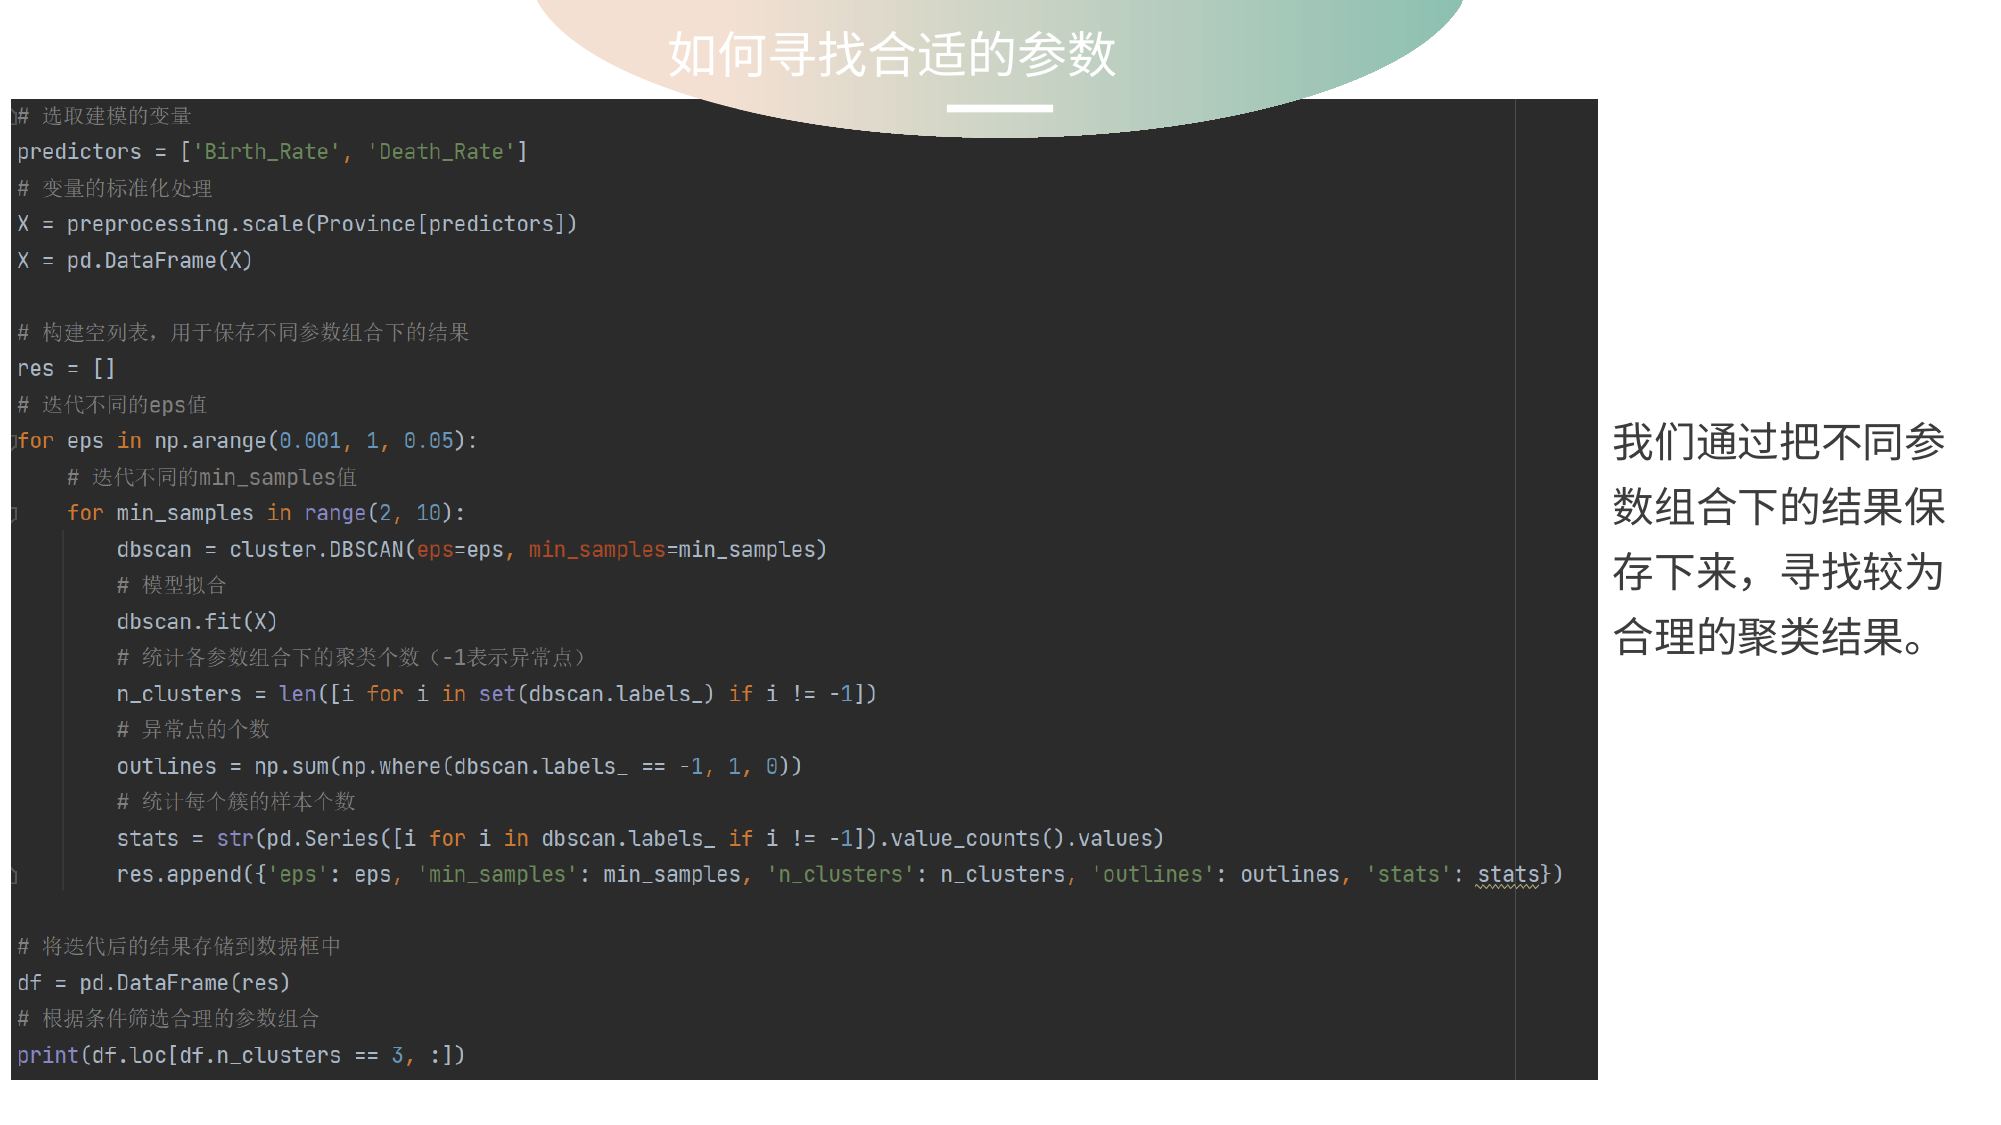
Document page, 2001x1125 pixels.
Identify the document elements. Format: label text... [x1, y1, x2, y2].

text_box 如何寻找合适的参数 [652, 15, 1348, 91]
text_box 我们通过把不同参数组合下的结果保存下来，寻找较为合理的聚类结果。 [1598, 392, 1969, 668]
text_box [672, 91, 1328, 99]
text_box [535, 0, 1465, 84]
picture [11, 99, 1598, 1080]
